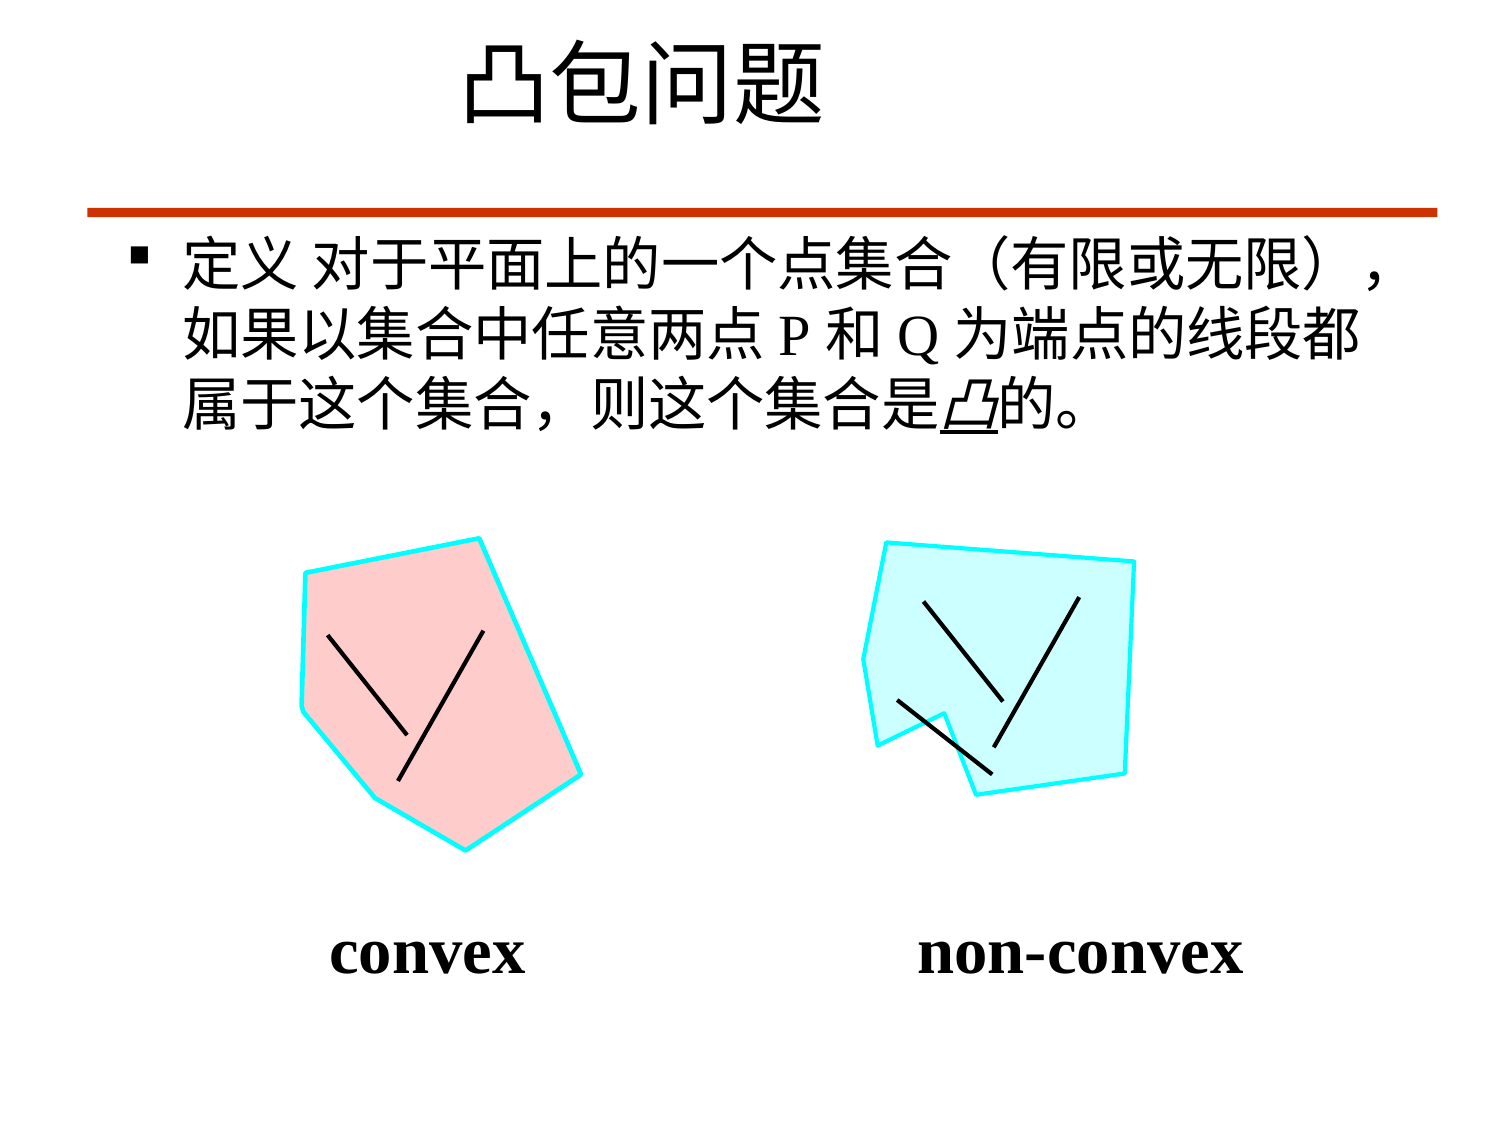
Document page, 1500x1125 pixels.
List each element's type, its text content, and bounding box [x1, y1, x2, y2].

text_box [301, 538, 582, 851]
text_box [863, 542, 1135, 795]
list 定义 对于平面上的一个点集合（有限或无限），如果以集合中任意两点P和Q为端点的线段都属于这个集合，则这个集合是凸的。 [110, 219, 1417, 504]
text_box non-convex [838, 899, 1324, 995]
title 凸包问题 [75, 1, 1209, 160]
text_box convex [184, 899, 671, 995]
